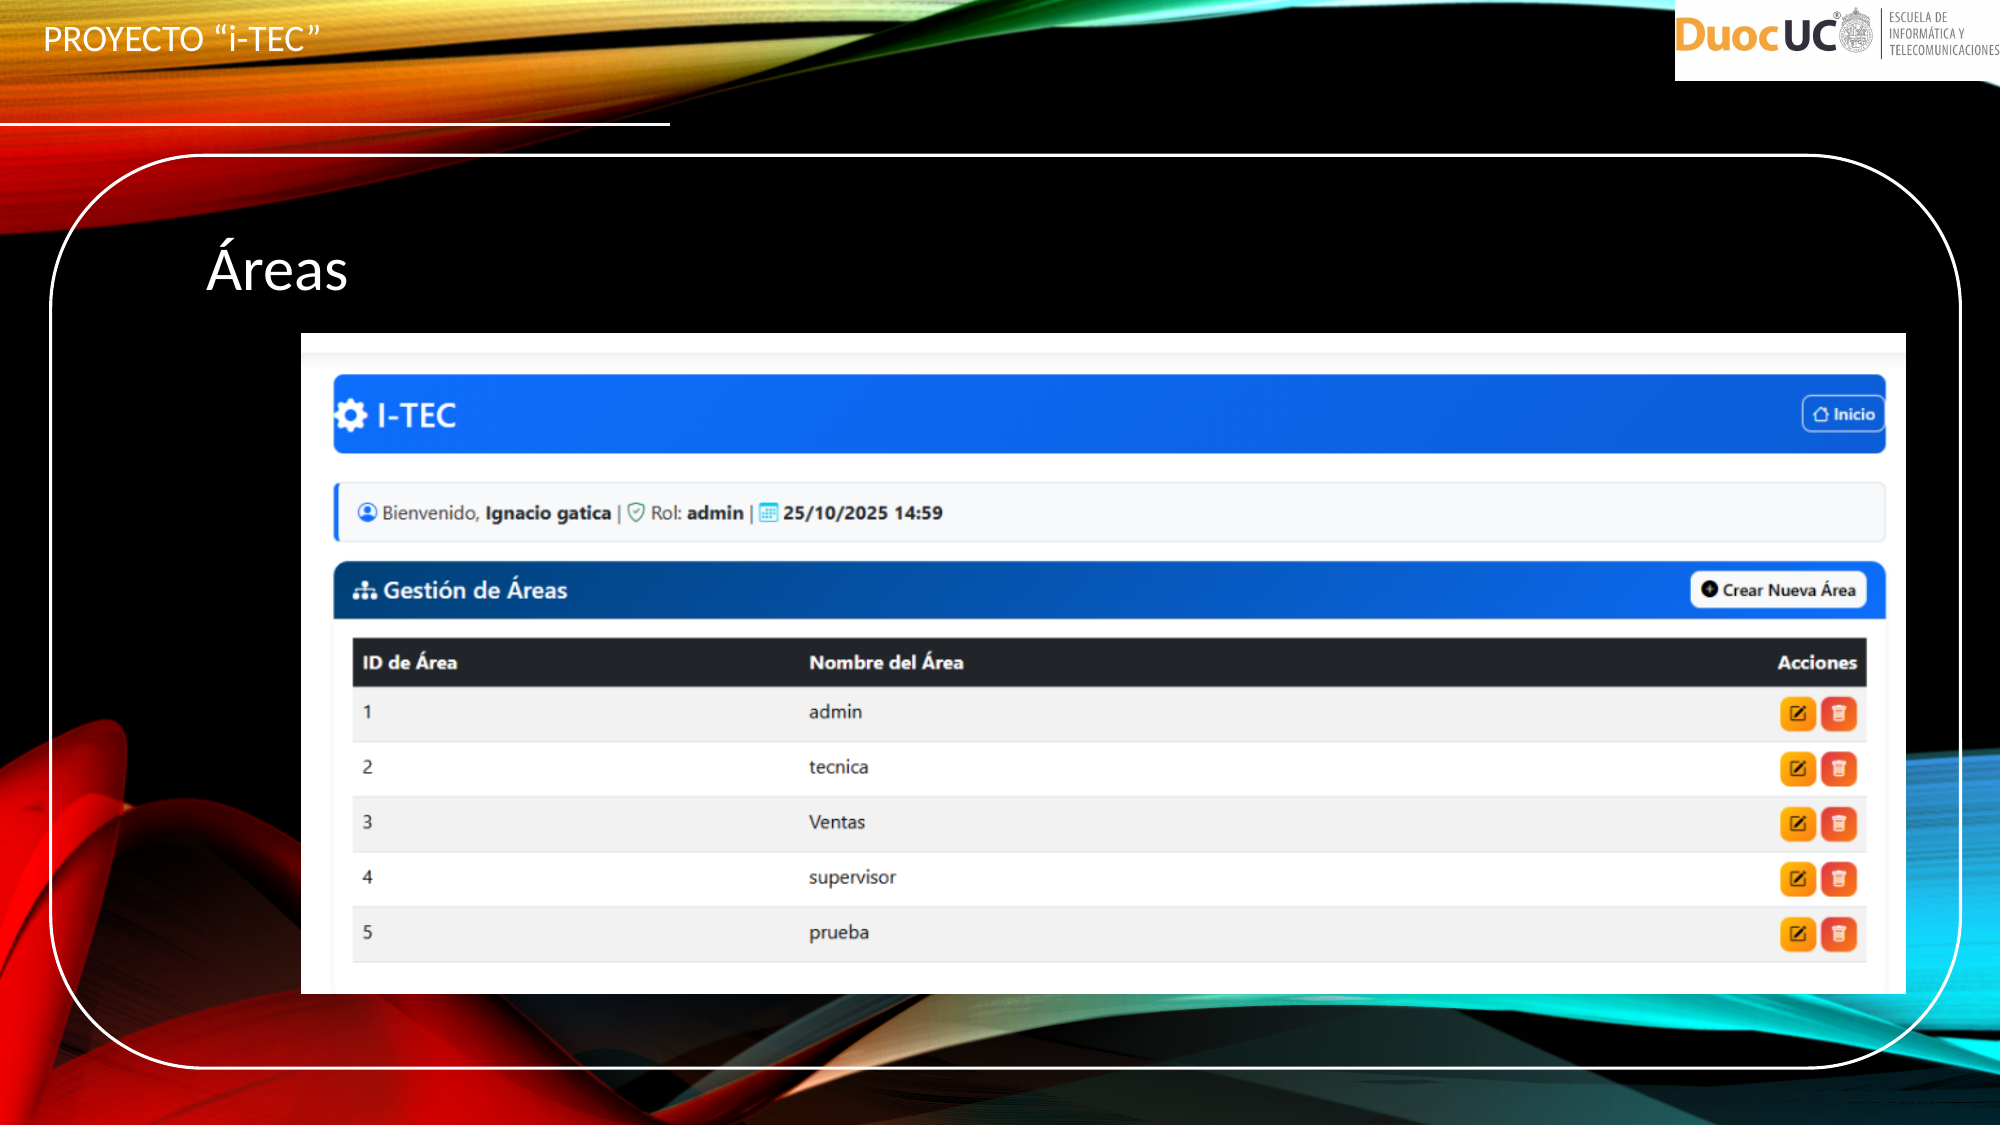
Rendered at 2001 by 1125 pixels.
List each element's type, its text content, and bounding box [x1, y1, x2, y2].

picture [301, 333, 1906, 995]
picture [0, 717, 2000, 1125]
text_box PROYECTO “i-TEC” [28, 6, 642, 67]
text_box [50, 155, 1961, 1069]
text_box Áreas [135, 220, 420, 311]
picture [0, 0, 2000, 237]
